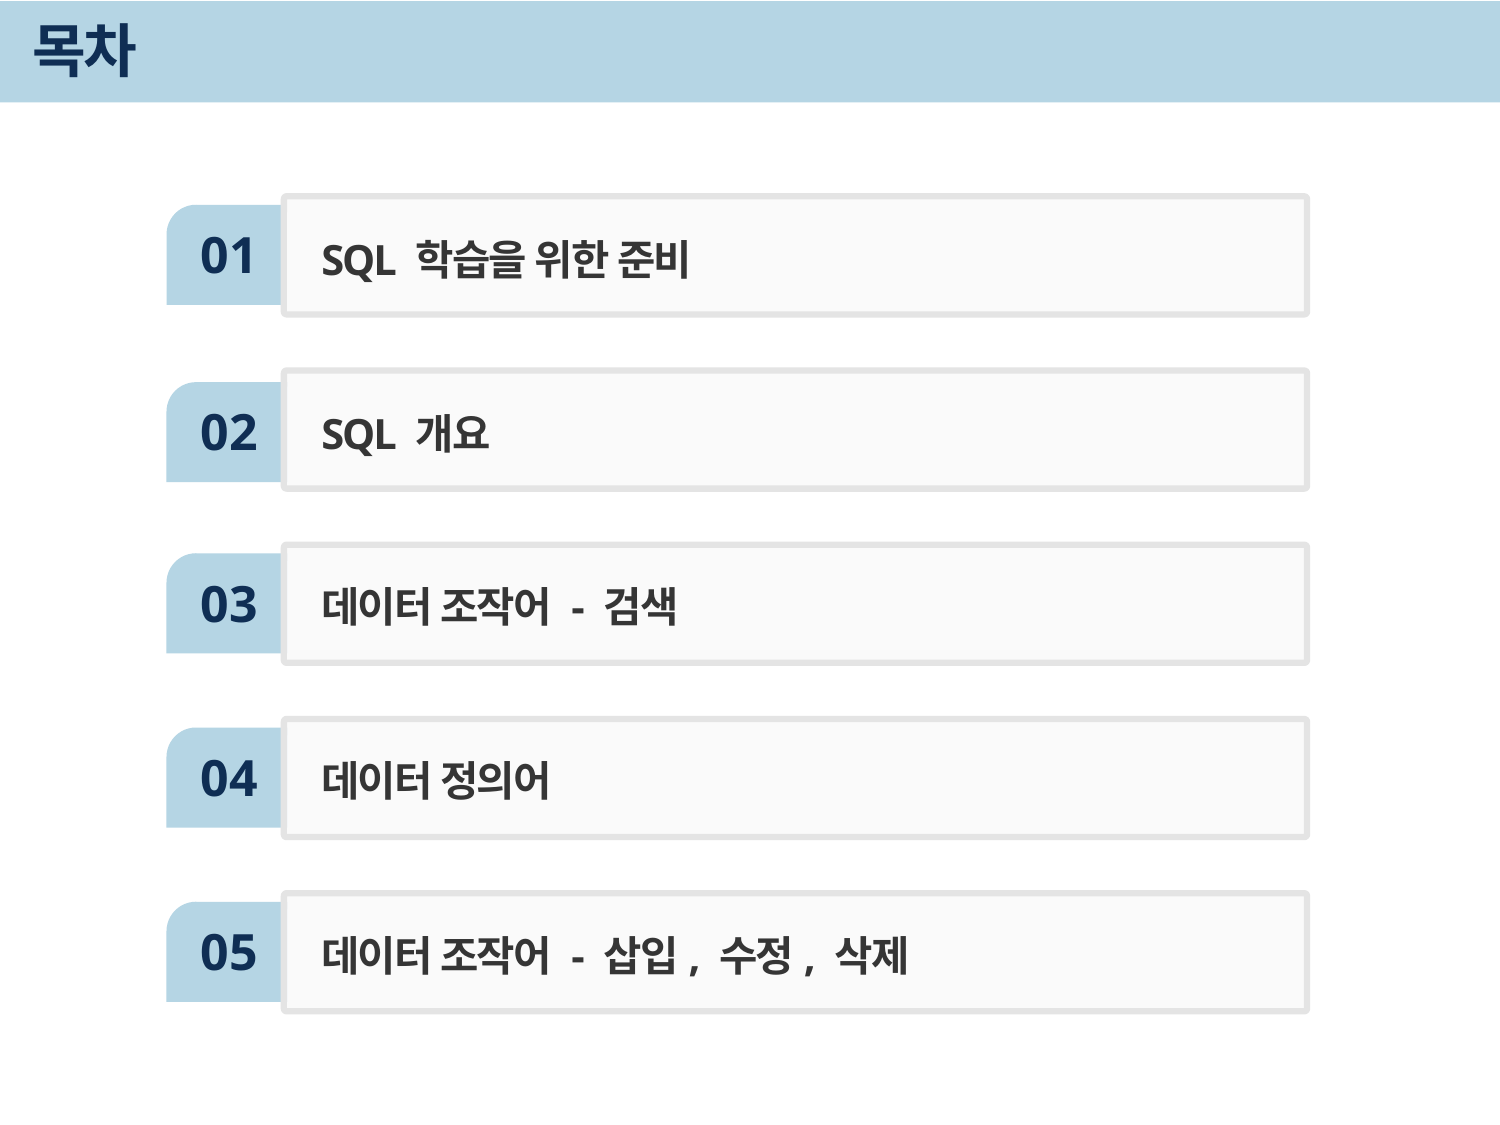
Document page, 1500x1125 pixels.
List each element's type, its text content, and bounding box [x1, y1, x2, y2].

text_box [166, 718, 1308, 838]
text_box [166, 892, 1308, 1012]
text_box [166, 544, 1308, 664]
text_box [166, 196, 1308, 315]
title 목차 [17, 10, 1295, 89]
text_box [166, 370, 1308, 489]
